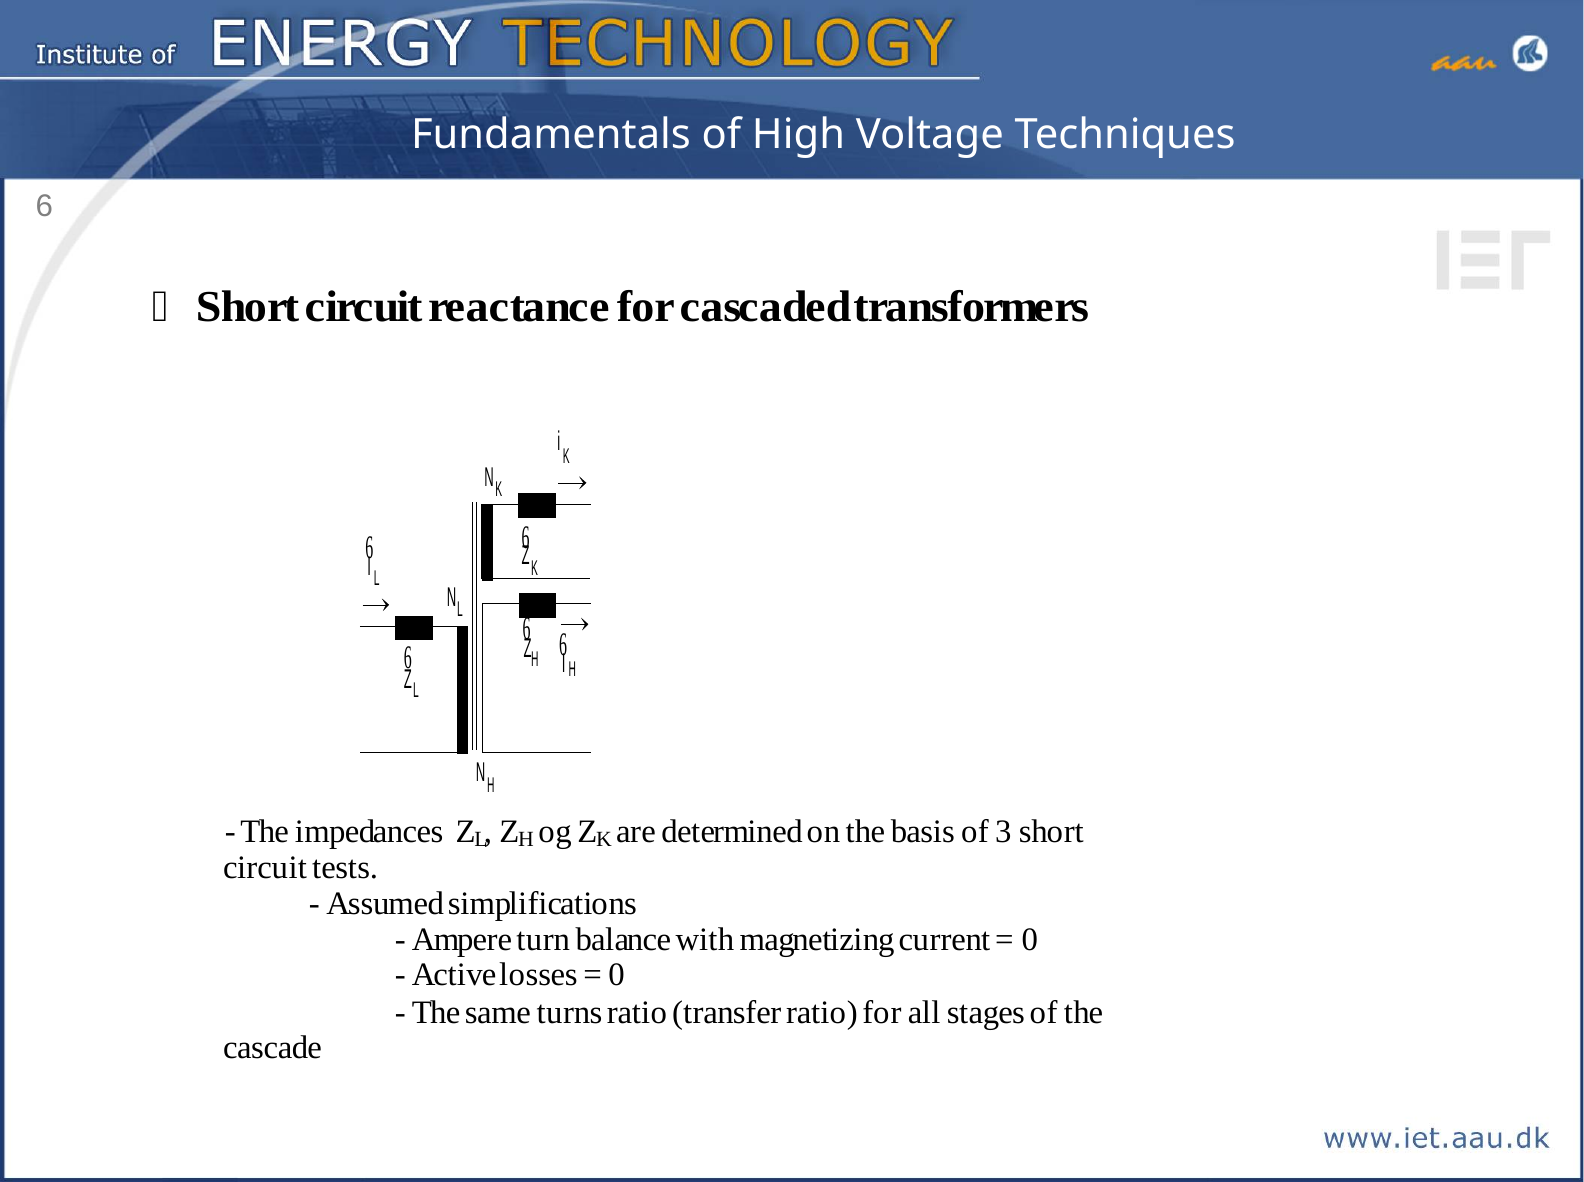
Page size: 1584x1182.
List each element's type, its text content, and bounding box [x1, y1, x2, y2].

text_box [212, 401, 757, 855]
slide_number 6 [0, 177, 109, 261]
title Fundamentals of High Voltage Techniques [110, 109, 1537, 154]
picture [0, 0, 1584, 1182]
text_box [153, 283, 1371, 332]
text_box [224, 814, 1132, 1067]
